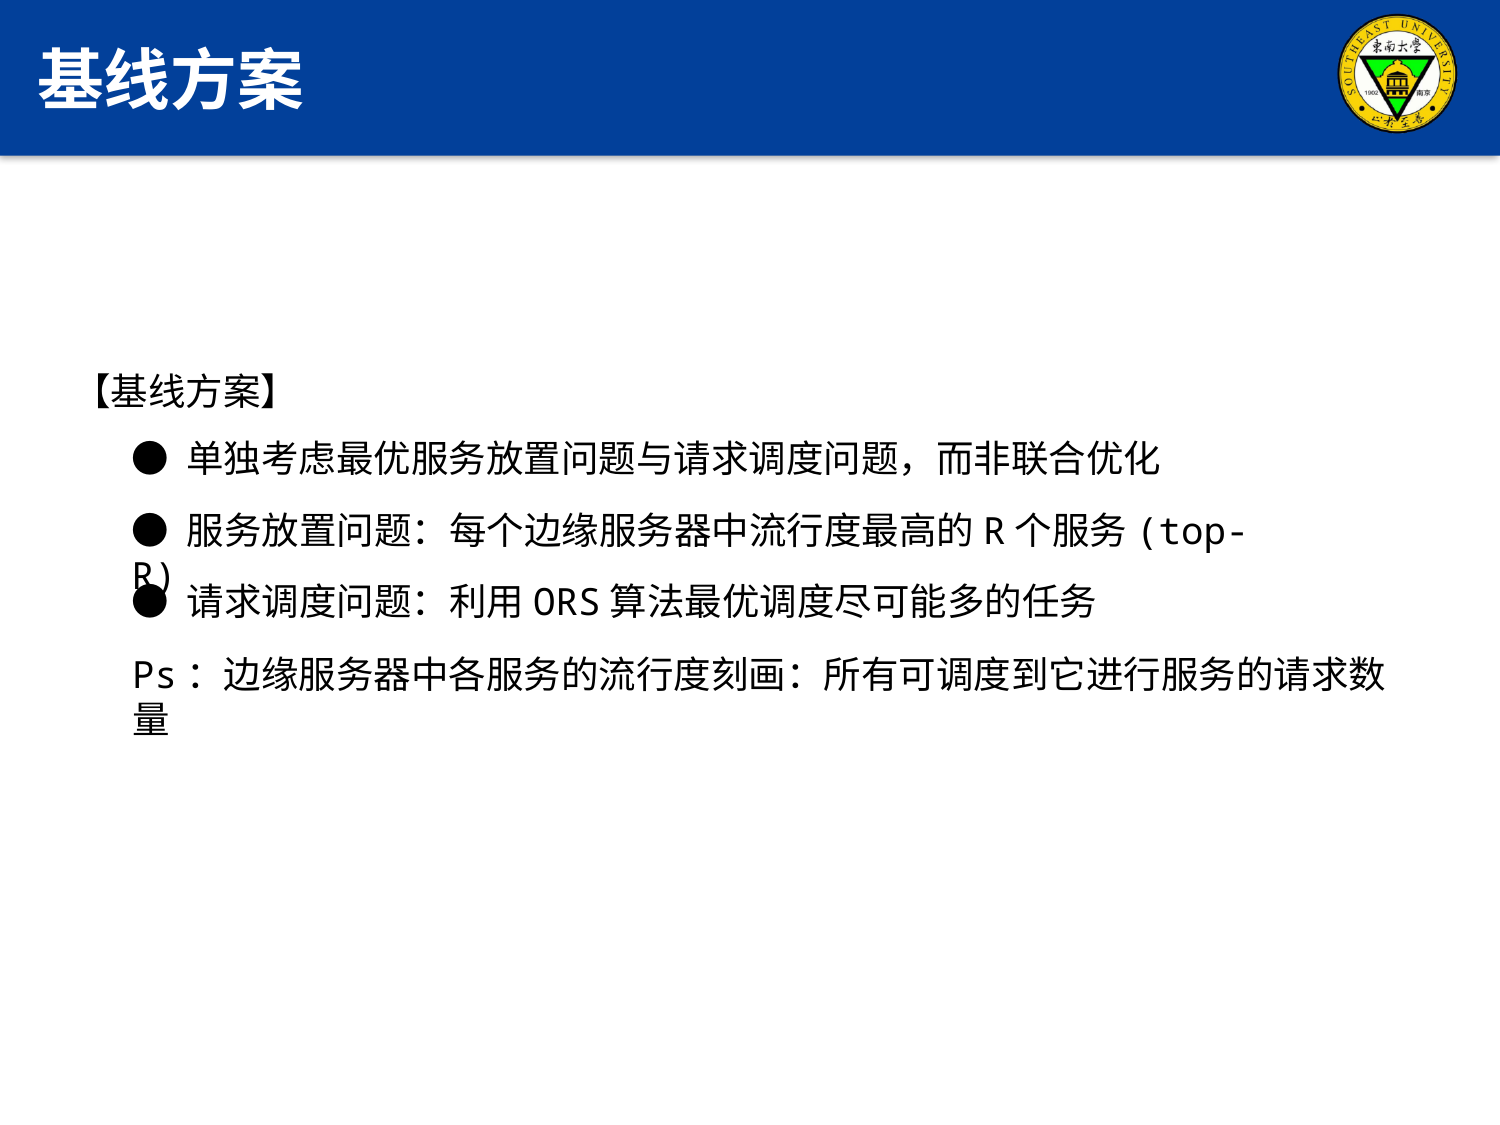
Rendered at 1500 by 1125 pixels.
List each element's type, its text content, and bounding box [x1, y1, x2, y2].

text_box ● 请求调度问题：利用ORS算法最优调度尽可能多的任务 [116, 570, 1225, 631]
picture [1336, 11, 1459, 134]
text_box 【基线方案】 [58, 360, 356, 421]
text_box ● 单独考虑最优服务放置问题与请求调度问题，而非联合优化 [116, 427, 1191, 488]
text_box 基线方案 [22, 30, 688, 126]
text_box ● 服务放置问题：每个边缘服务器中流行度最高的R个服务(top-R) [116, 499, 1286, 605]
text_box Ps：边缘服务器中各服务的流行度刻画：所有可调度到它进行服务的请求数量 [117, 643, 1434, 748]
